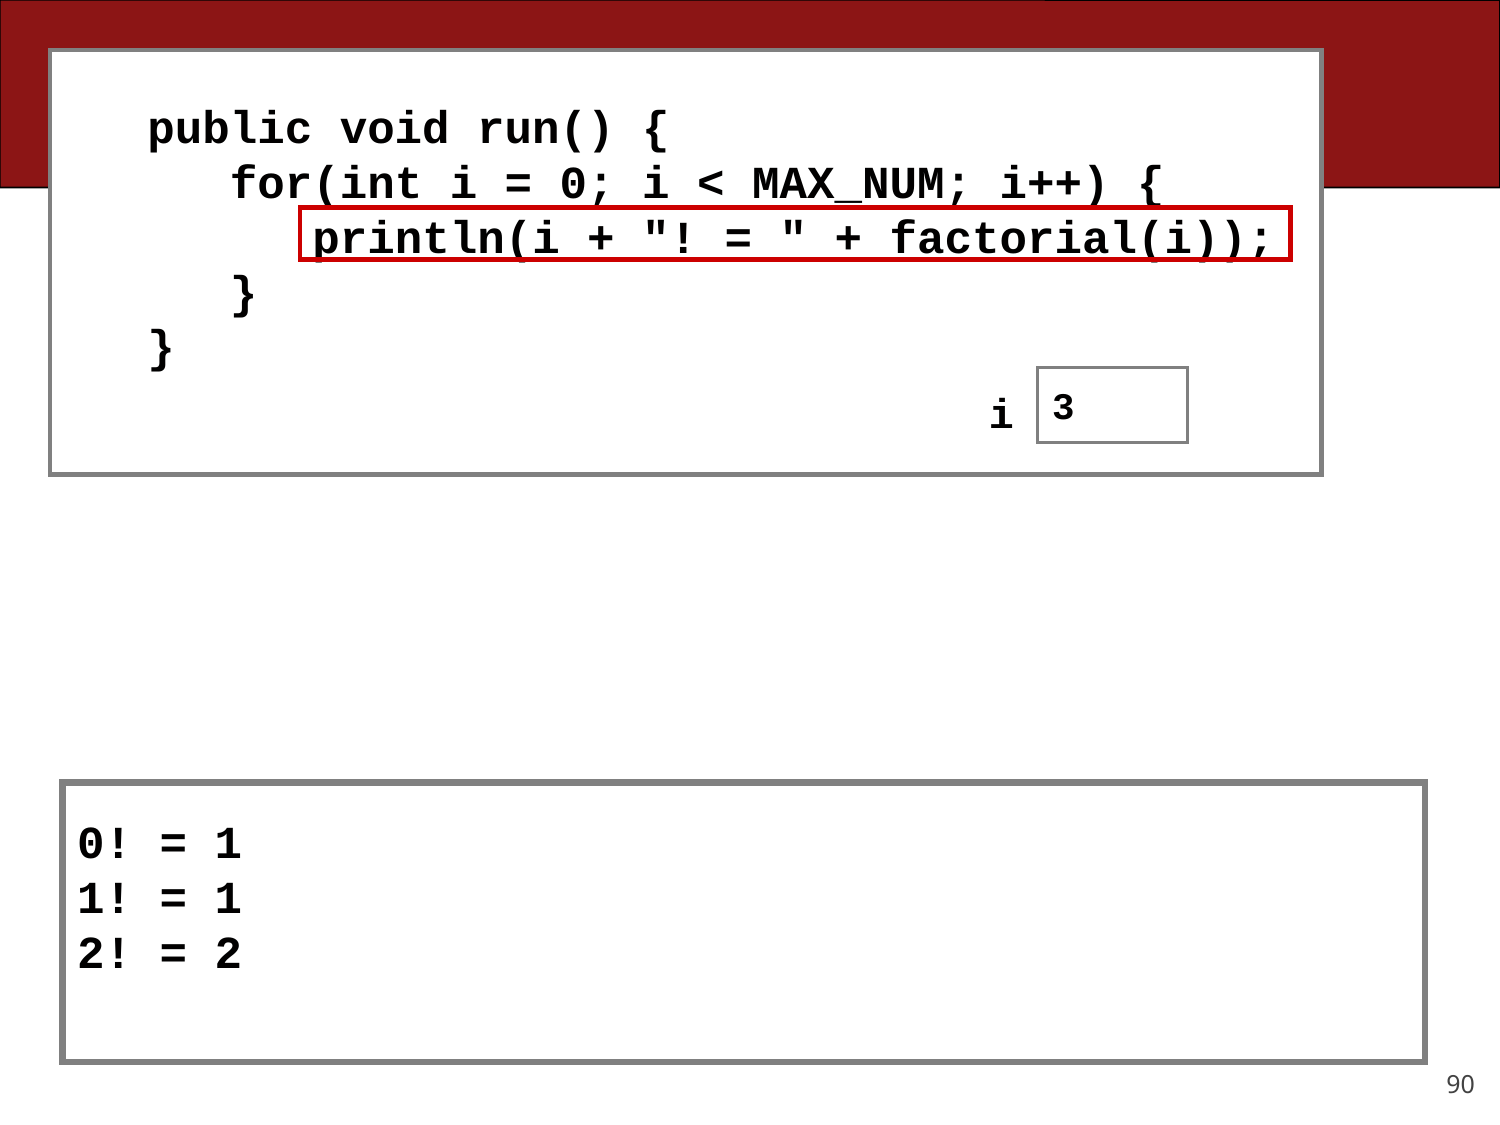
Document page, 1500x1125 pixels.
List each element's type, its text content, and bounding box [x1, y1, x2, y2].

text_box 3 [1037, 367, 1188, 443]
text_box 0! = 1 1! = 1 2! = 2 [62, 782, 1425, 1063]
text_box [299, 207, 1291, 260]
text_box public void run() { for(int i = 0; i < MAX_NUM; i++) { println(i + "! = " + factorial(i)); } } [49, 49, 1322, 475]
text_box i [974, 379, 1050, 445]
